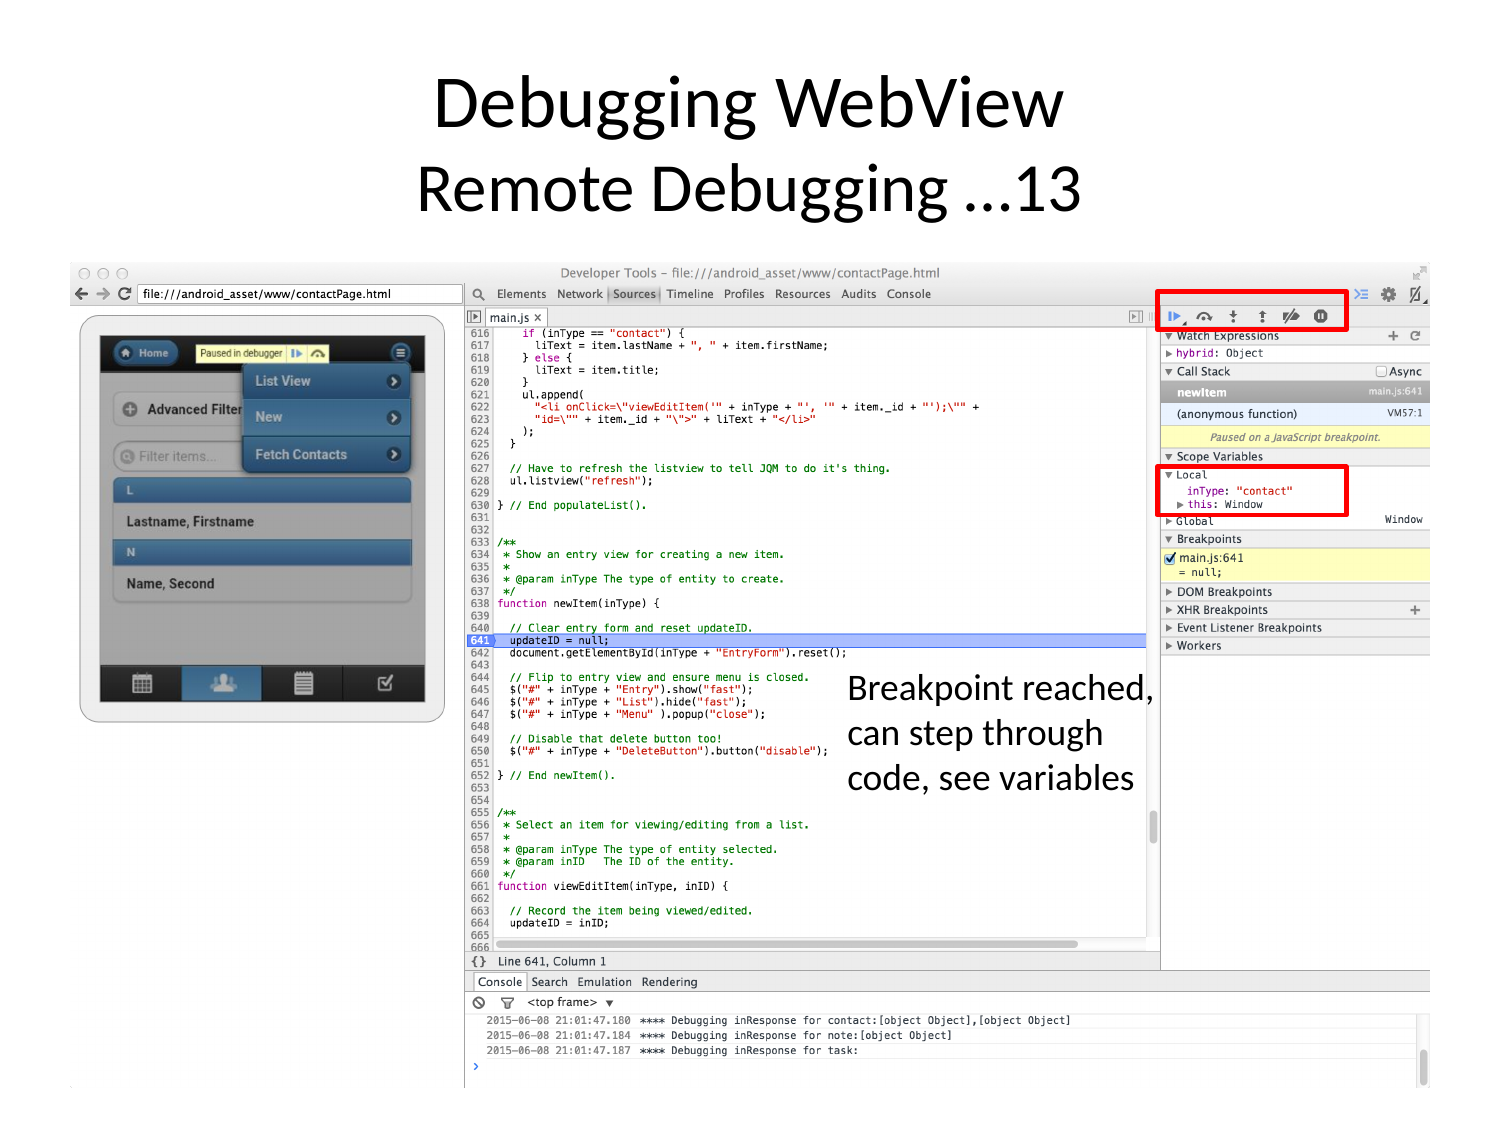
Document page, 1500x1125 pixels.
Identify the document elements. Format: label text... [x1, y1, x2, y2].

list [0, 262, 1500, 1088]
title Debugging WebView Remote Debugging …13 [75, 45, 1425, 233]
